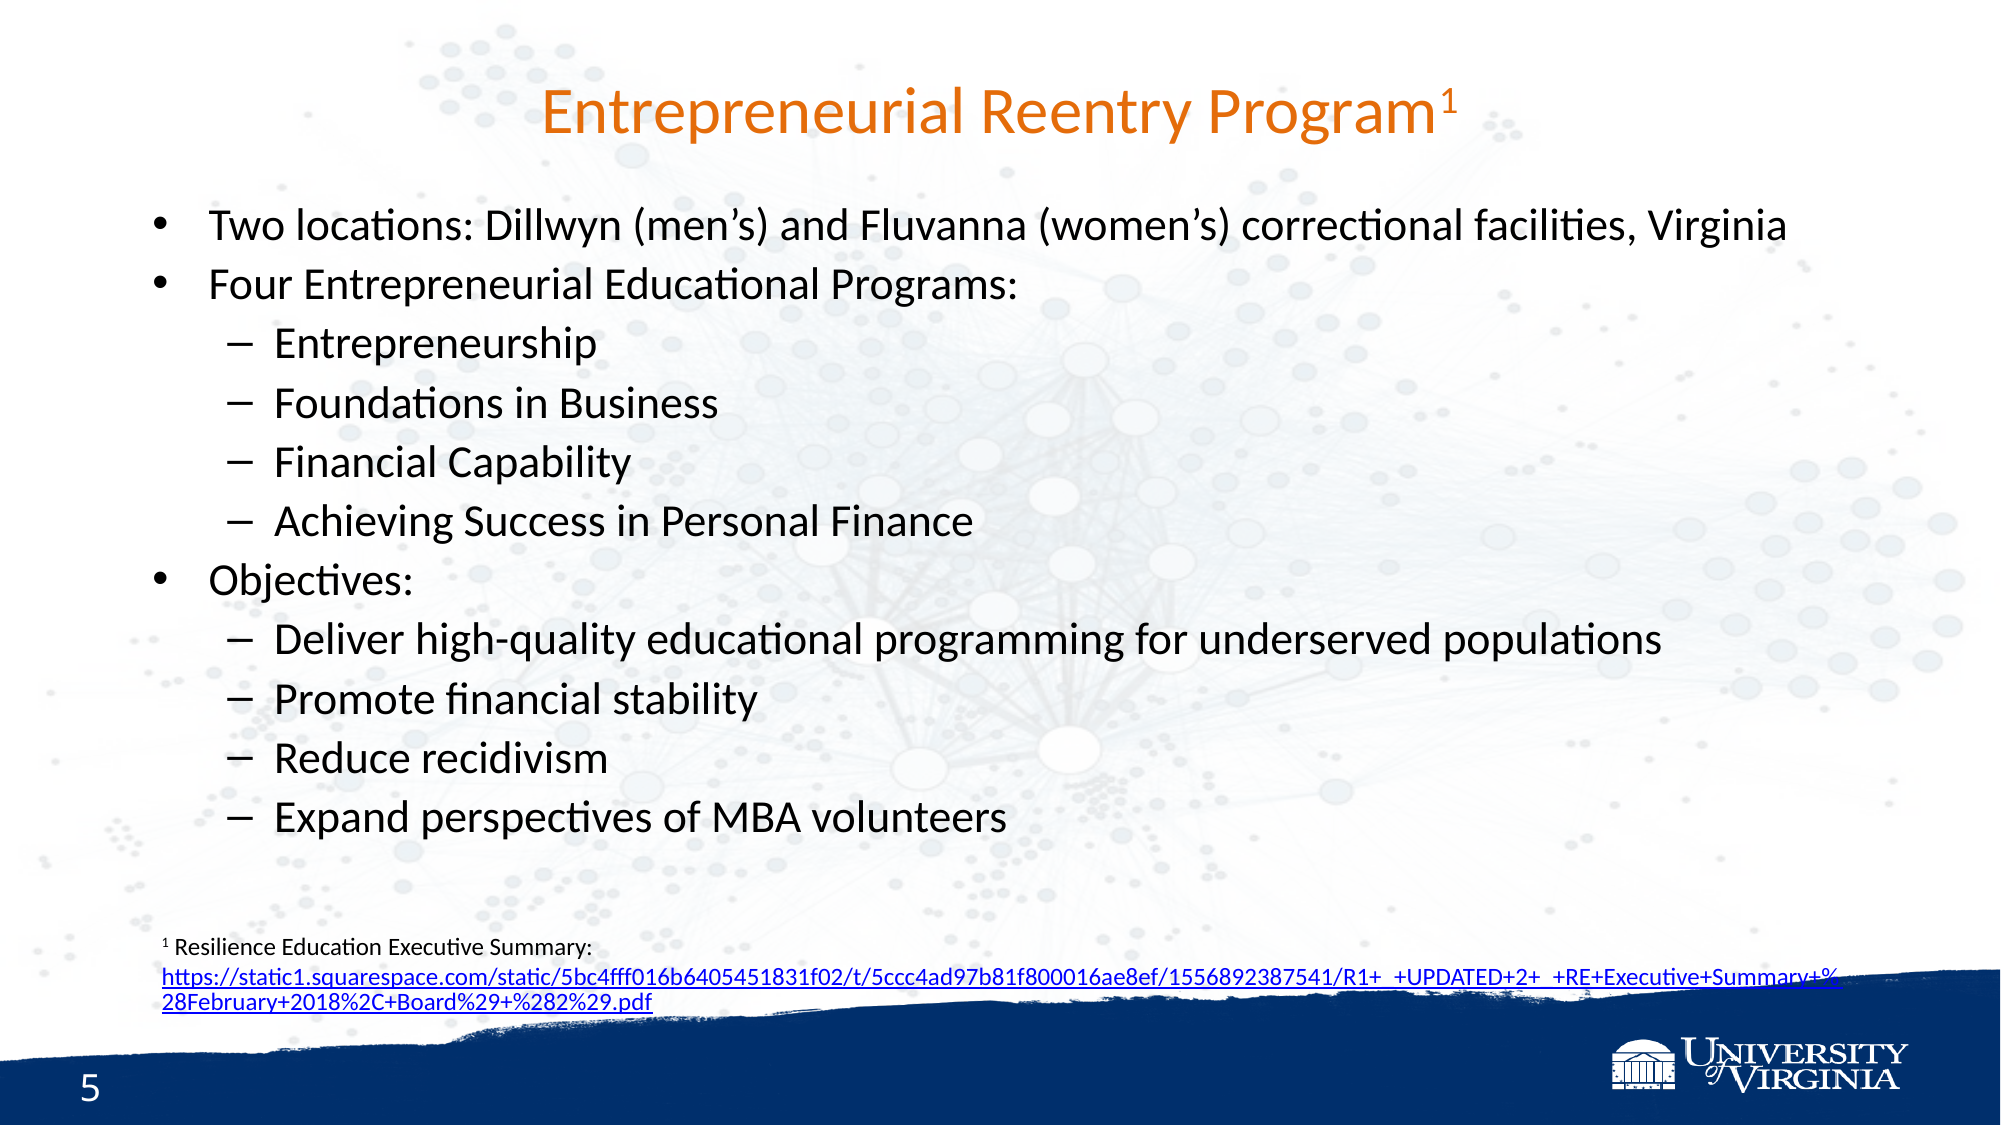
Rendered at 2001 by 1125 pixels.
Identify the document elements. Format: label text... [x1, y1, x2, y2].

slide_number 5 [64, 1059, 532, 1120]
list Two locations: Dillwyn (men’s) and Fluvanna (women’s) correctional facilities, Virginia Four Entrepreneurial Educational Programs: Entrepreneurship Foundations in Business Financial Capability Achieving Success in Personal Finance Objectives: Deliver high-quality educational programming for underserved populations Promote financial stability Reduce recidivism Expand perspectives of MBA volunteers 1 Resilience Education Executive Summary: https://static1.squarespace.com/static/5bc4fff016b6405451831f02/t/5ccc4ad97b81f800016ae8ef/1556892387541/R1+_+UPDATED+2+_+RE+Executive+Summary+%28February+2018%2C+Board%29+%282%29.pdf [137, 187, 1863, 950]
picture [0, 852, 2001, 1125]
title Entrepreneurial Reentry Program1 [137, 59, 1863, 163]
